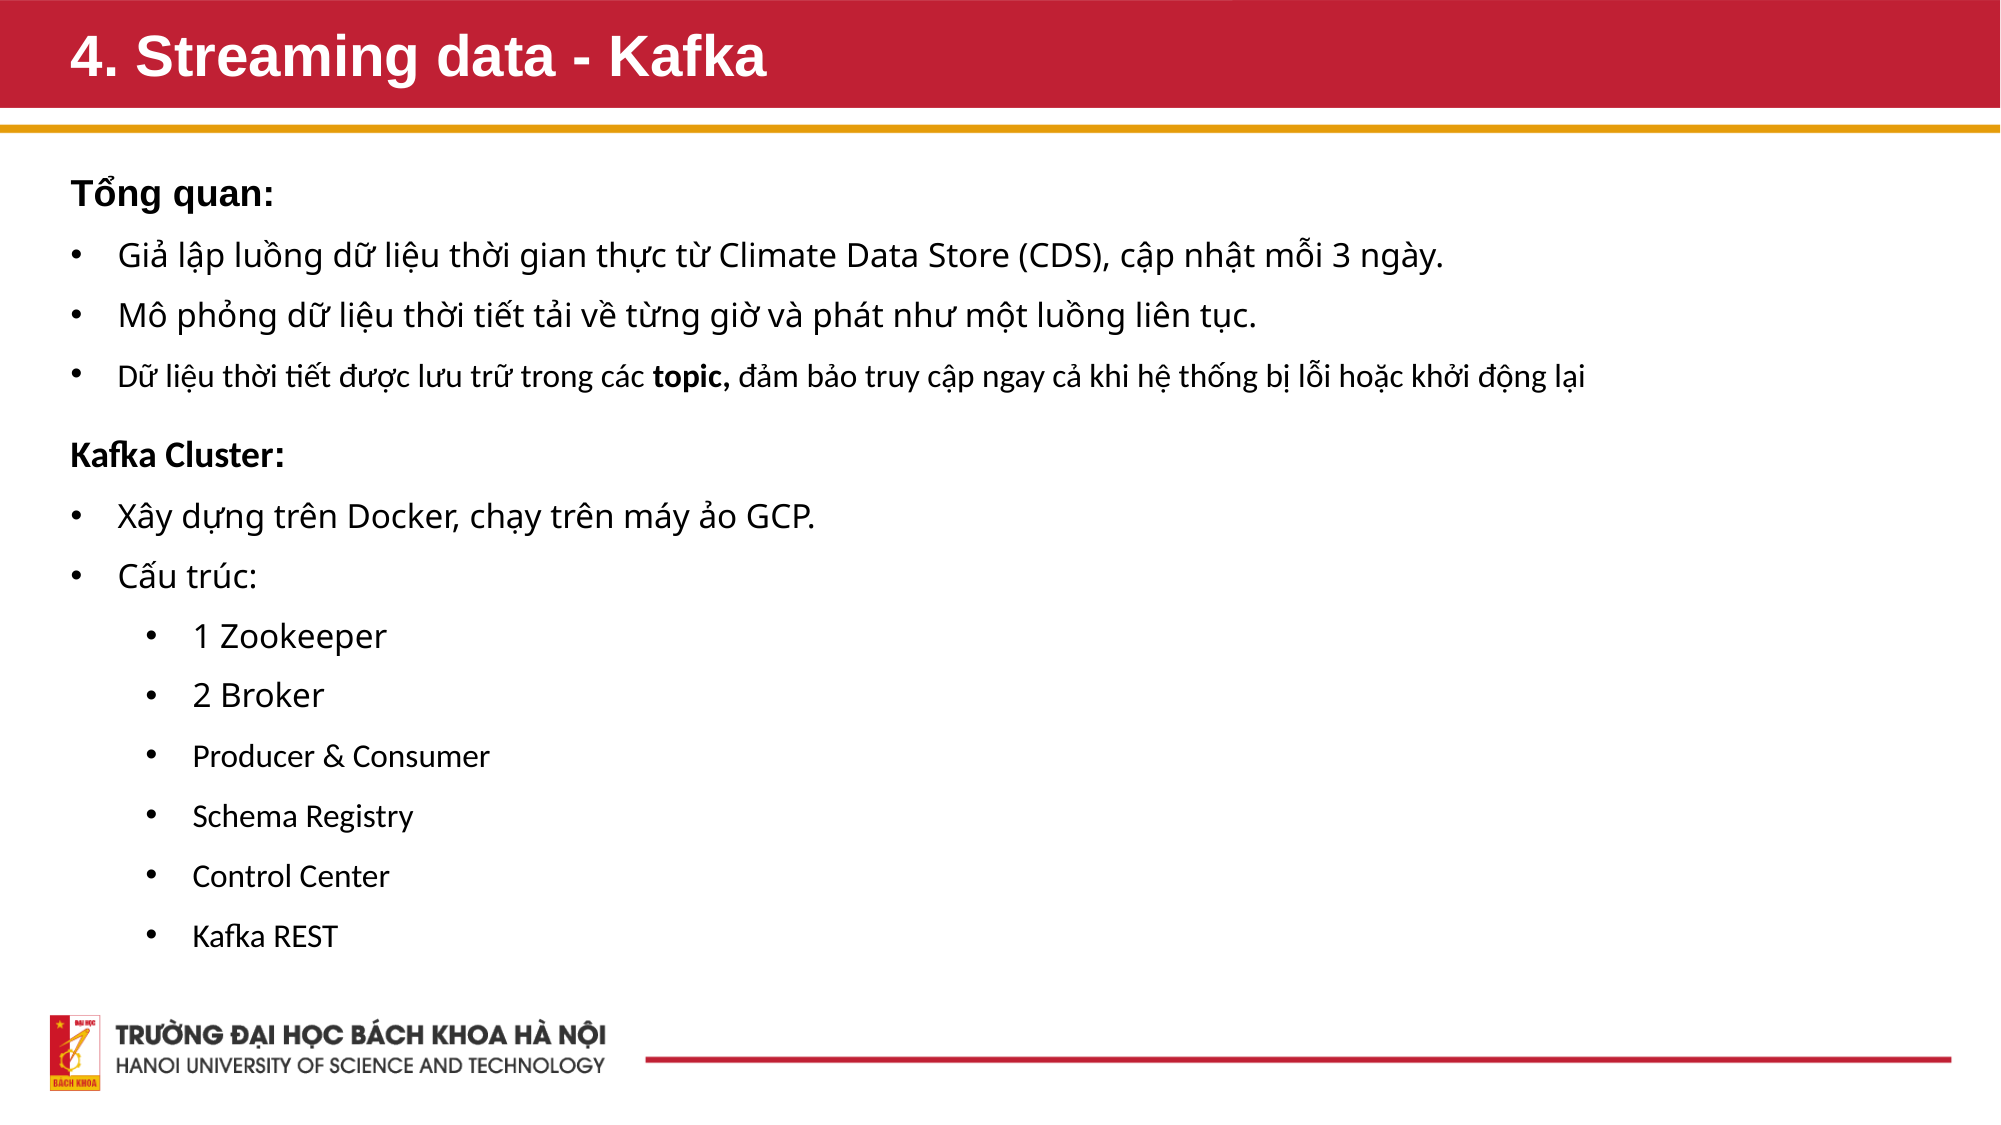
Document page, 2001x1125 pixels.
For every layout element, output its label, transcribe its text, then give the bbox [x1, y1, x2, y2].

picture [0, 0, 2001, 1125]
text_box Tổng quan: Giả lập luồng dữ liệu thời gian thực từ Climate Data Store (CDS), cập nhật mỗi 3 ngày. Mô phỏng dữ liệu thời tiết tải về từng giờ và phát như một luồng liên tục. Dữ liệu thời tiết được lưu trữ trong các topic, đảm bảo truy cập ngay cả khi hệ thống bị lỗi hoặc khởi động lại [55, 139, 1877, 400]
text_box Kafka Cluster: Xây dựng trên Docker, chạy trên máy ảo GCP. Cấu trúc: 1 Zookeeper 2 Broker Producer & Consumer Schema Registry Control Center Kafka REST [55, 400, 1877, 962]
title 4. Streaming data - Kafka [55, 18, 1945, 90]
